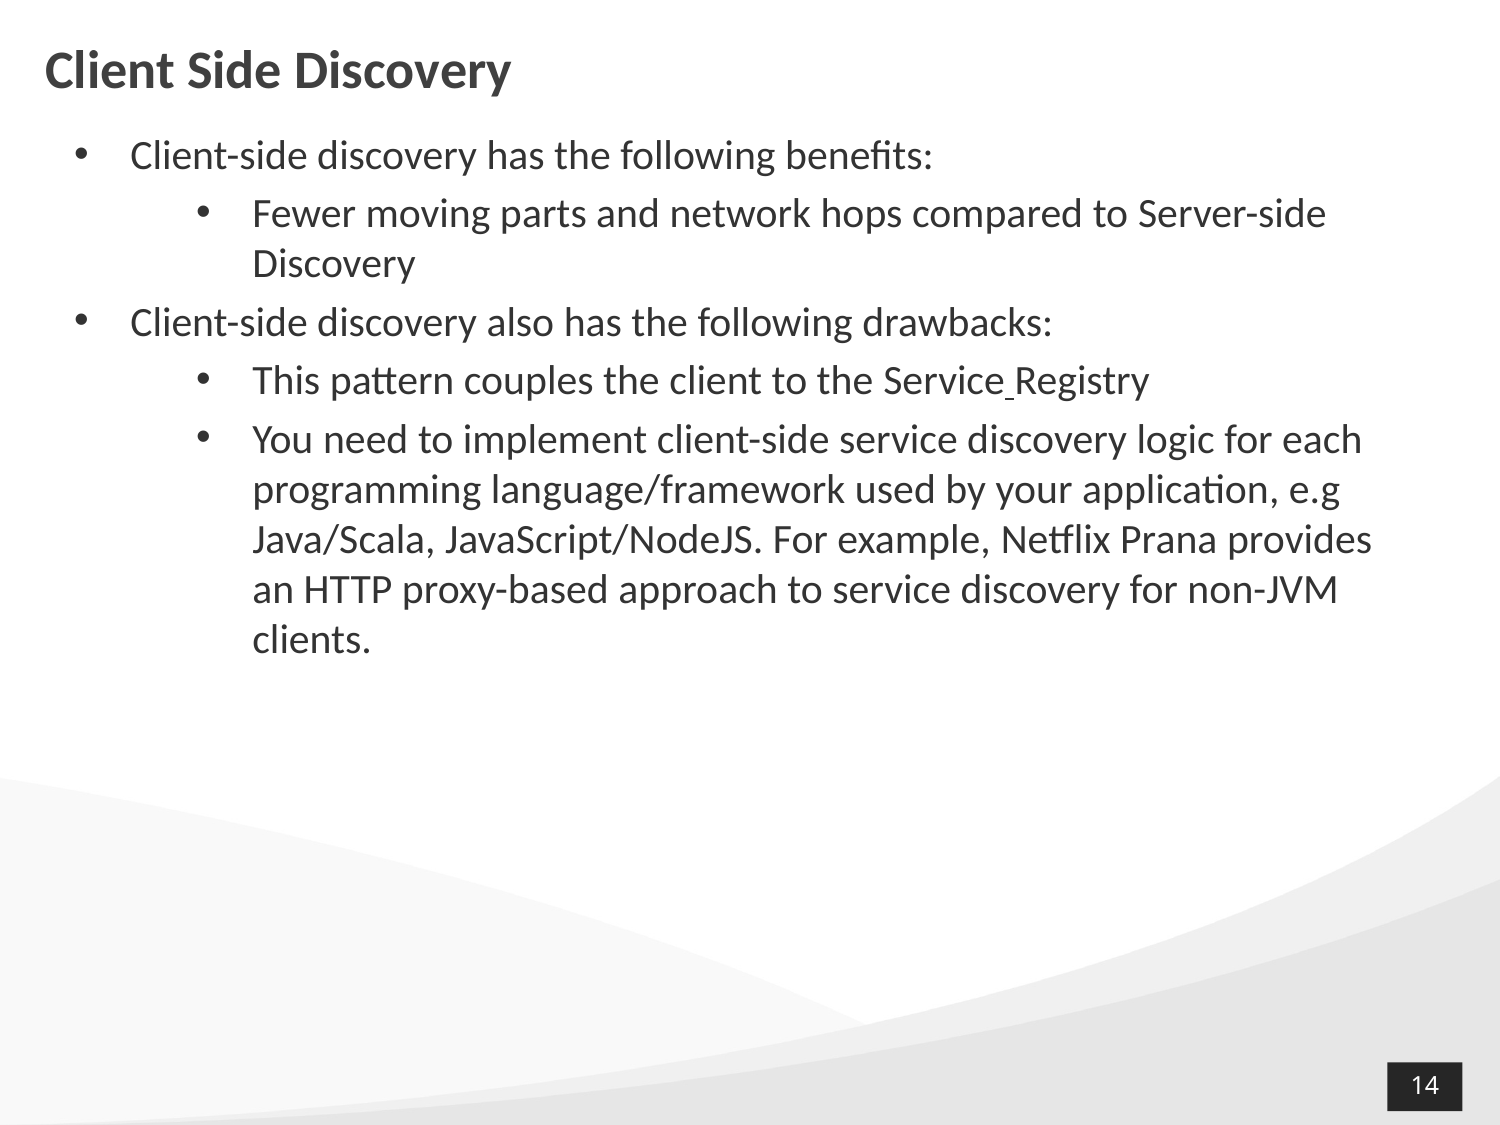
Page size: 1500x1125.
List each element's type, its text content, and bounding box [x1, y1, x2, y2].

title Client Side Discovery [30, 21, 1478, 113]
list Client-side discovery has the following benefits: Fewer moving parts and network hops compared to Server-side Discovery Client-side discovery also has the following drawbacks: This pattern couples the client to the Service Registry You need to implement client-side service discovery logic for each programming language/framework used by your application, e.g Java/Scala, JavaScript/NodeJS. For example, Netflix Prana provides an HTTP proxy-based approach to service discovery for non-JVM clients. [59, 120, 1438, 863]
picture [0, 0, 1500, 1125]
